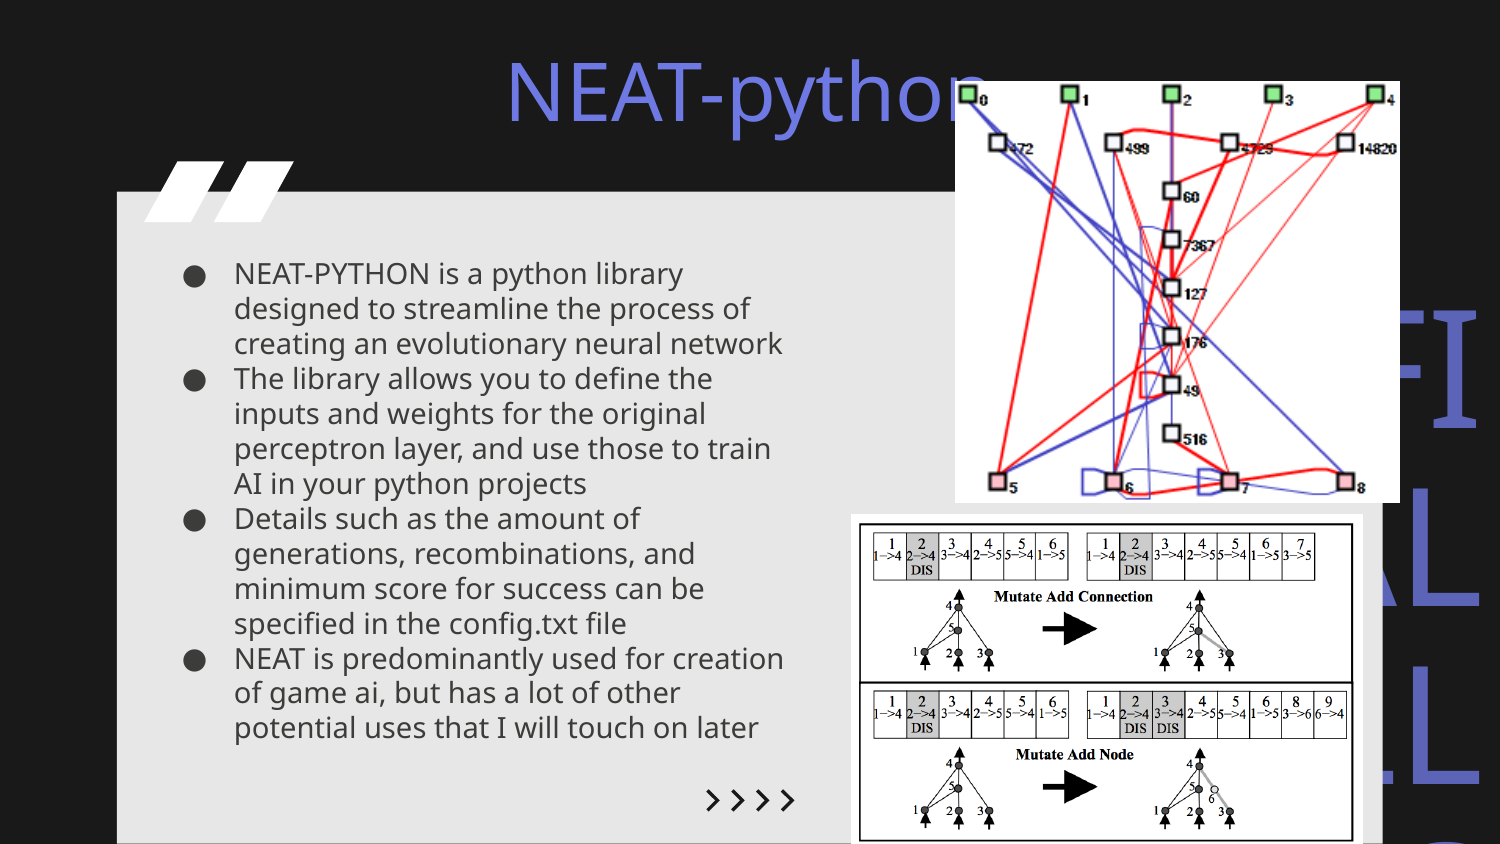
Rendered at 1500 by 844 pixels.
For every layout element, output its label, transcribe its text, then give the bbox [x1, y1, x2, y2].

picture [850, 514, 1364, 844]
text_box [143, 161, 295, 223]
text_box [705, 788, 795, 812]
picture [955, 80, 1400, 504]
text_box NEAT-PYTHON is a python library designed to streamline the process of creating an evolutionary neural network The library allows you to define the inputs and weights for the original perceptron layer, and use those to train AI in your python projects Details such as the amount of generations, recombinations, and minimum score for success can be specified in the config.txt file NEAT is predominantly used for creation of game ai, but has a lot of other potential uses that I will touch on later [144, 240, 816, 836]
title NEAT-python [118, 41, 1382, 136]
